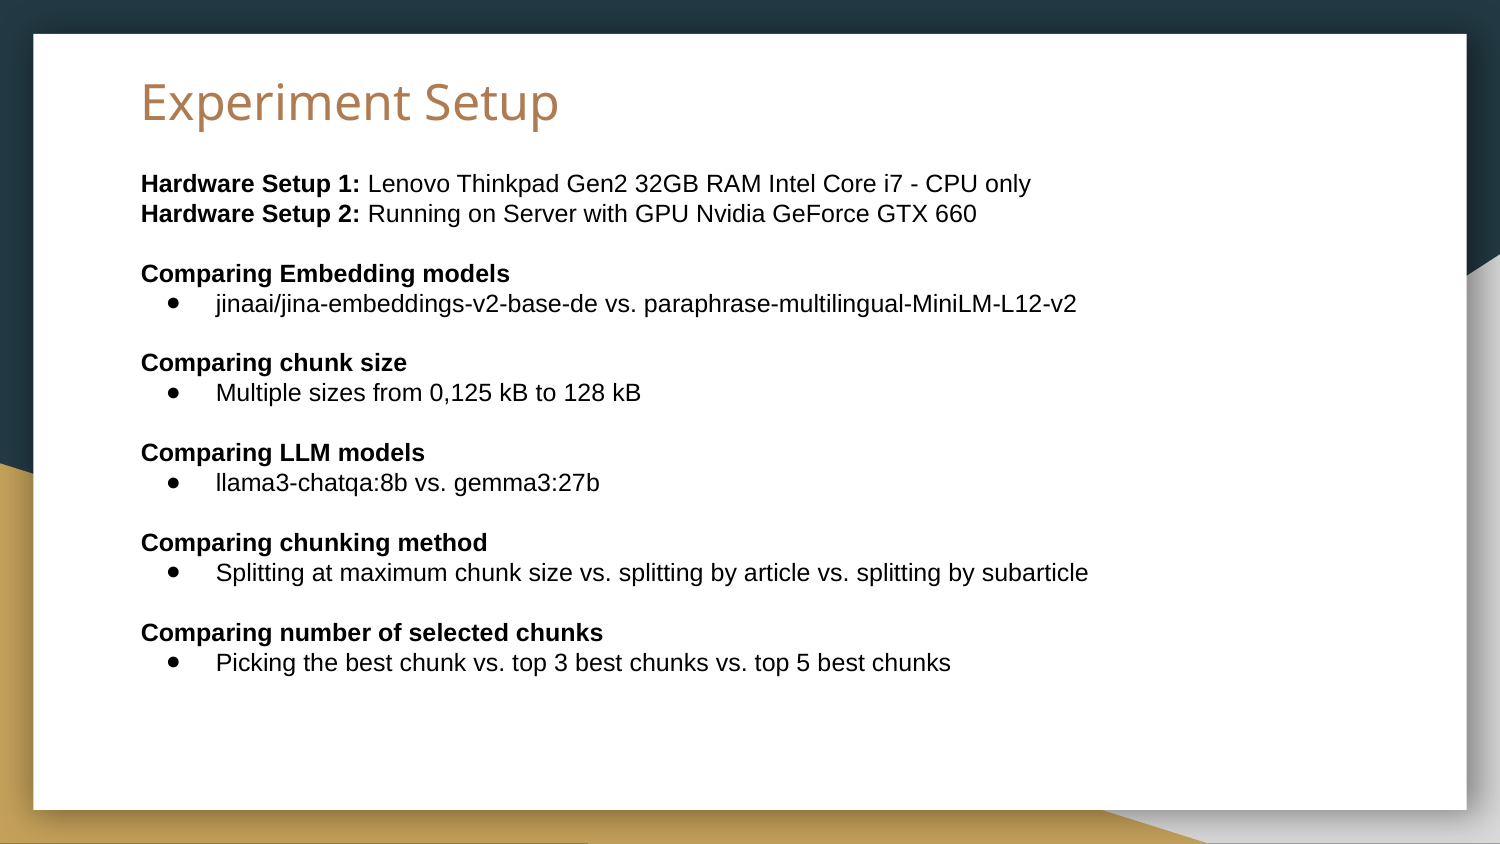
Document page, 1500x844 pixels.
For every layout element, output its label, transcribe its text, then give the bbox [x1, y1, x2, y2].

title Experiment Setup [125, 70, 1358, 212]
list Hardware Setup 1: Lenovo Thinkpad Gen2 32GB RAM Intel Core i7 - CPU only Hardware Setup 2: Running on Server with GPU Nvidia GeForce GTX 660 Comparing Embedding models jinaai/jina-embeddings-v2-base-de vs. paraphrase-multilingual-MiniLM-L12-v2 Comparing chunk size Multiple sizes from 0,125 kB to 128 kB Comparing LLM models llama3-chatqa:8b vs. gemma3:27b Comparing chunking method Splitting at maximum chunk size vs. splitting by article vs. splitting by subarticle Comparing number of selected chunks Picking the best chunk vs. top 3 best chunks vs. top 5 best chunks [125, 212, 1341, 722]
